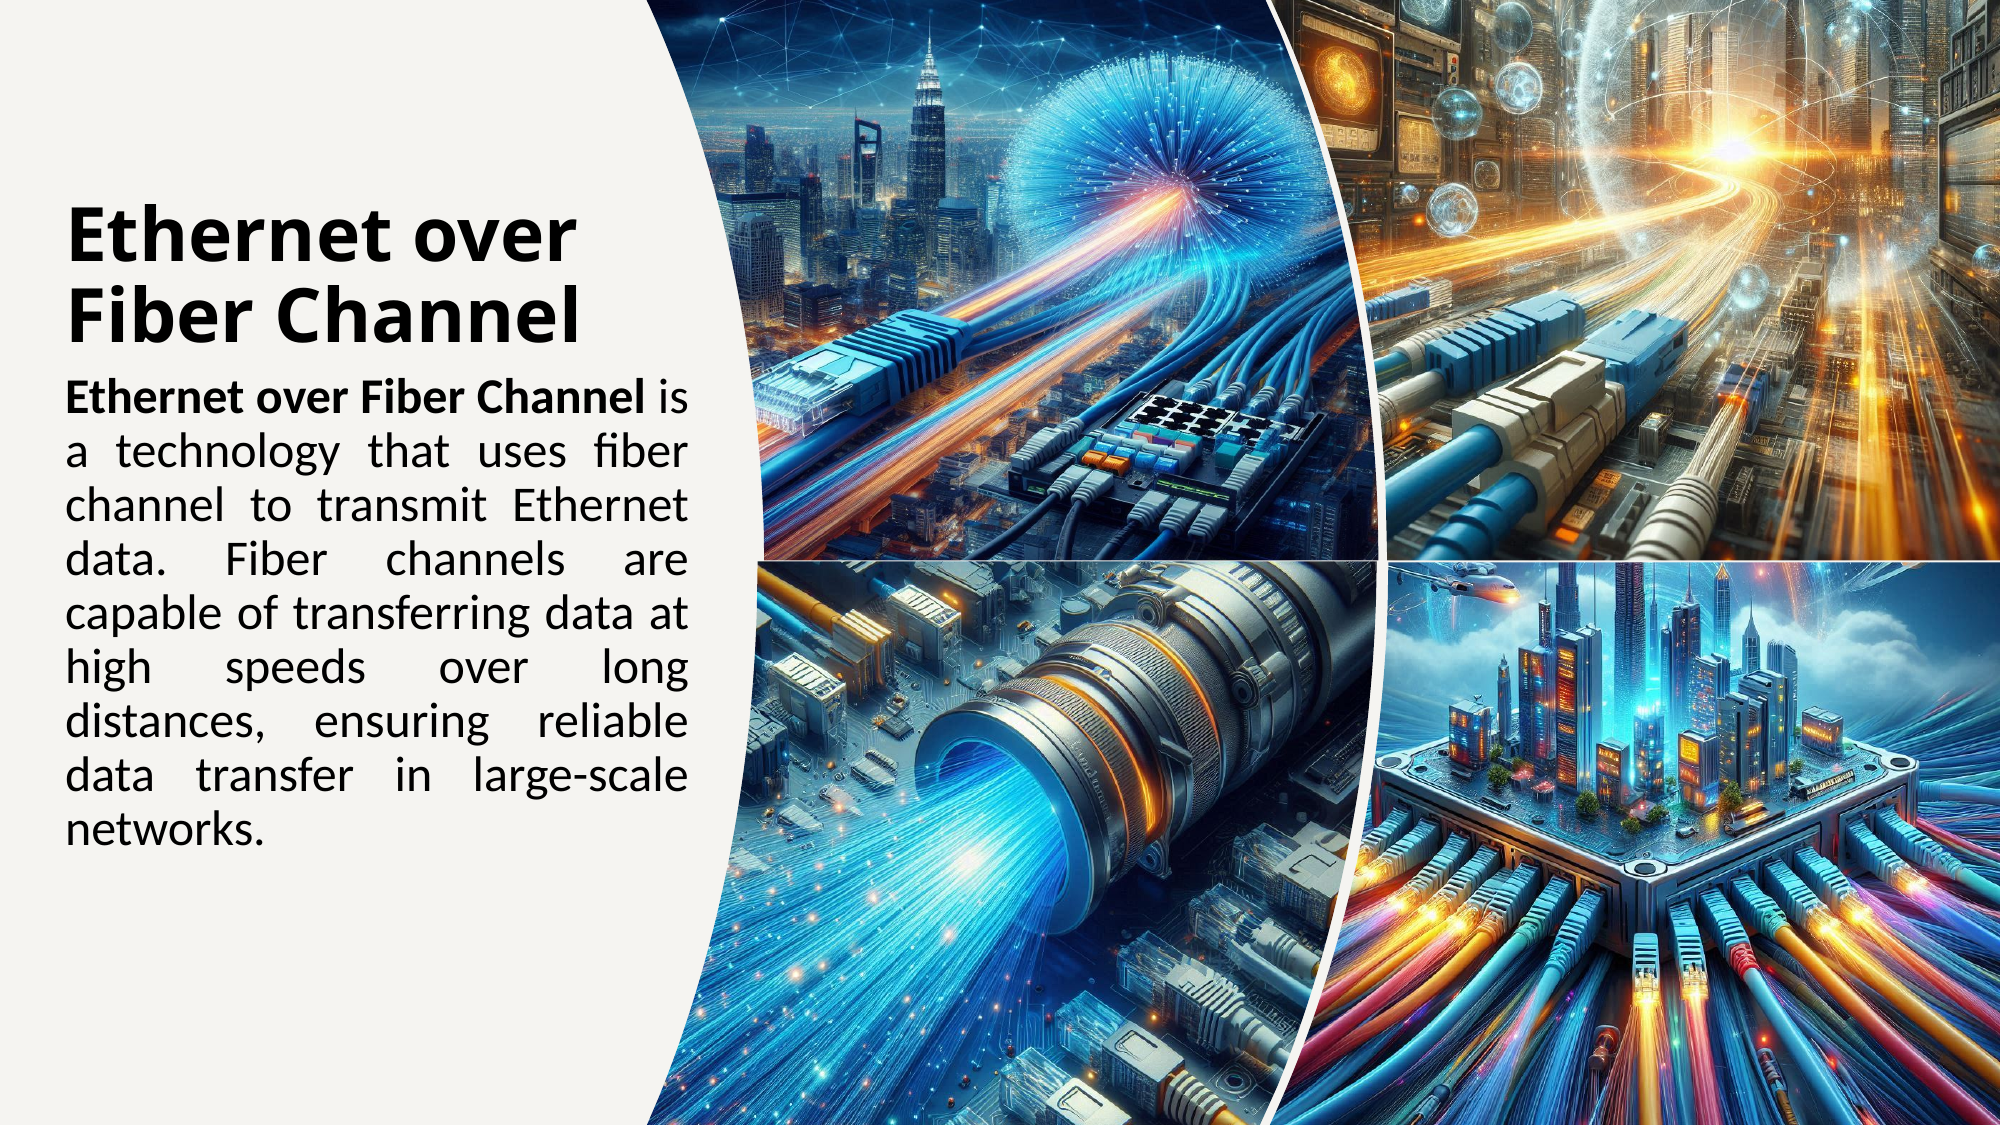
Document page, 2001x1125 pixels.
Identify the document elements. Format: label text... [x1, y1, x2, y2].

picture [646, 0, 2000, 1125]
text_box Ethernet over Fiber Channel Ethernet over Fiber Channel is a technology that uses fiber channel to transmit Ethernet data. Fiber channels are capable of transferring data at high speeds over long distances, ensuring reliable data transfer in large-scale networks. [49, 188, 646, 1012]
